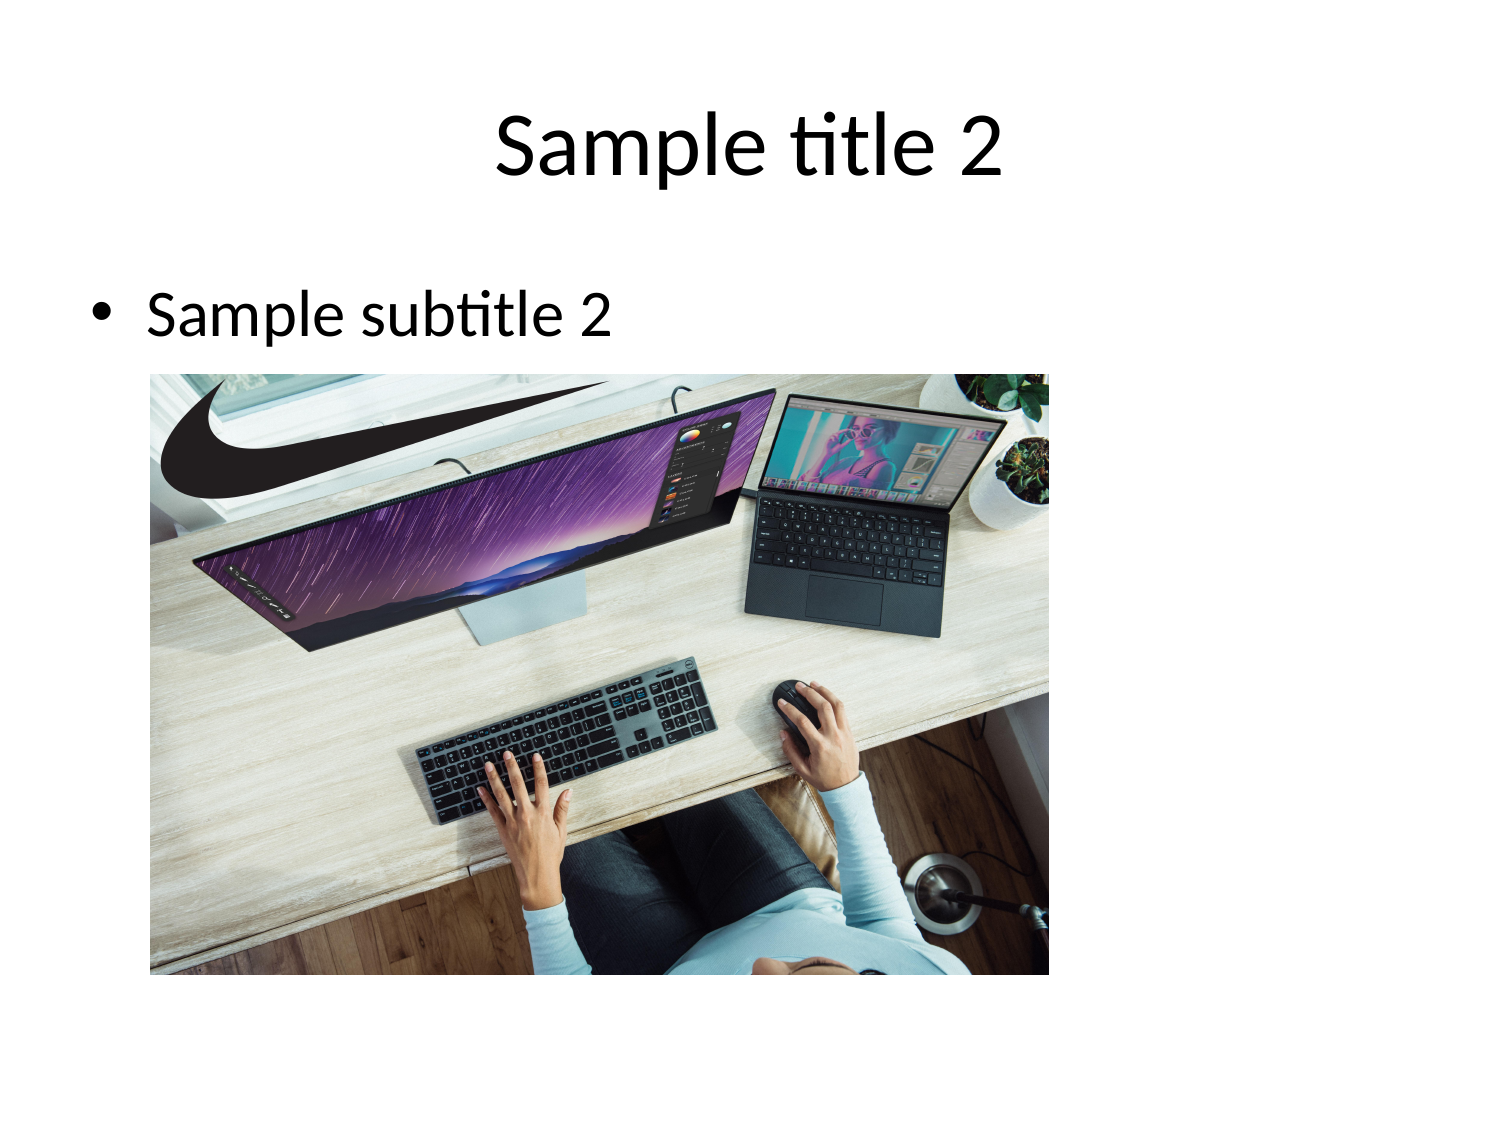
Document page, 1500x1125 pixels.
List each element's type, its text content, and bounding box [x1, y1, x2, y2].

picture [149, 374, 1049, 976]
title Sample title 2 [75, 45, 1425, 233]
list Sample subtitle 2 [75, 262, 1425, 1005]
